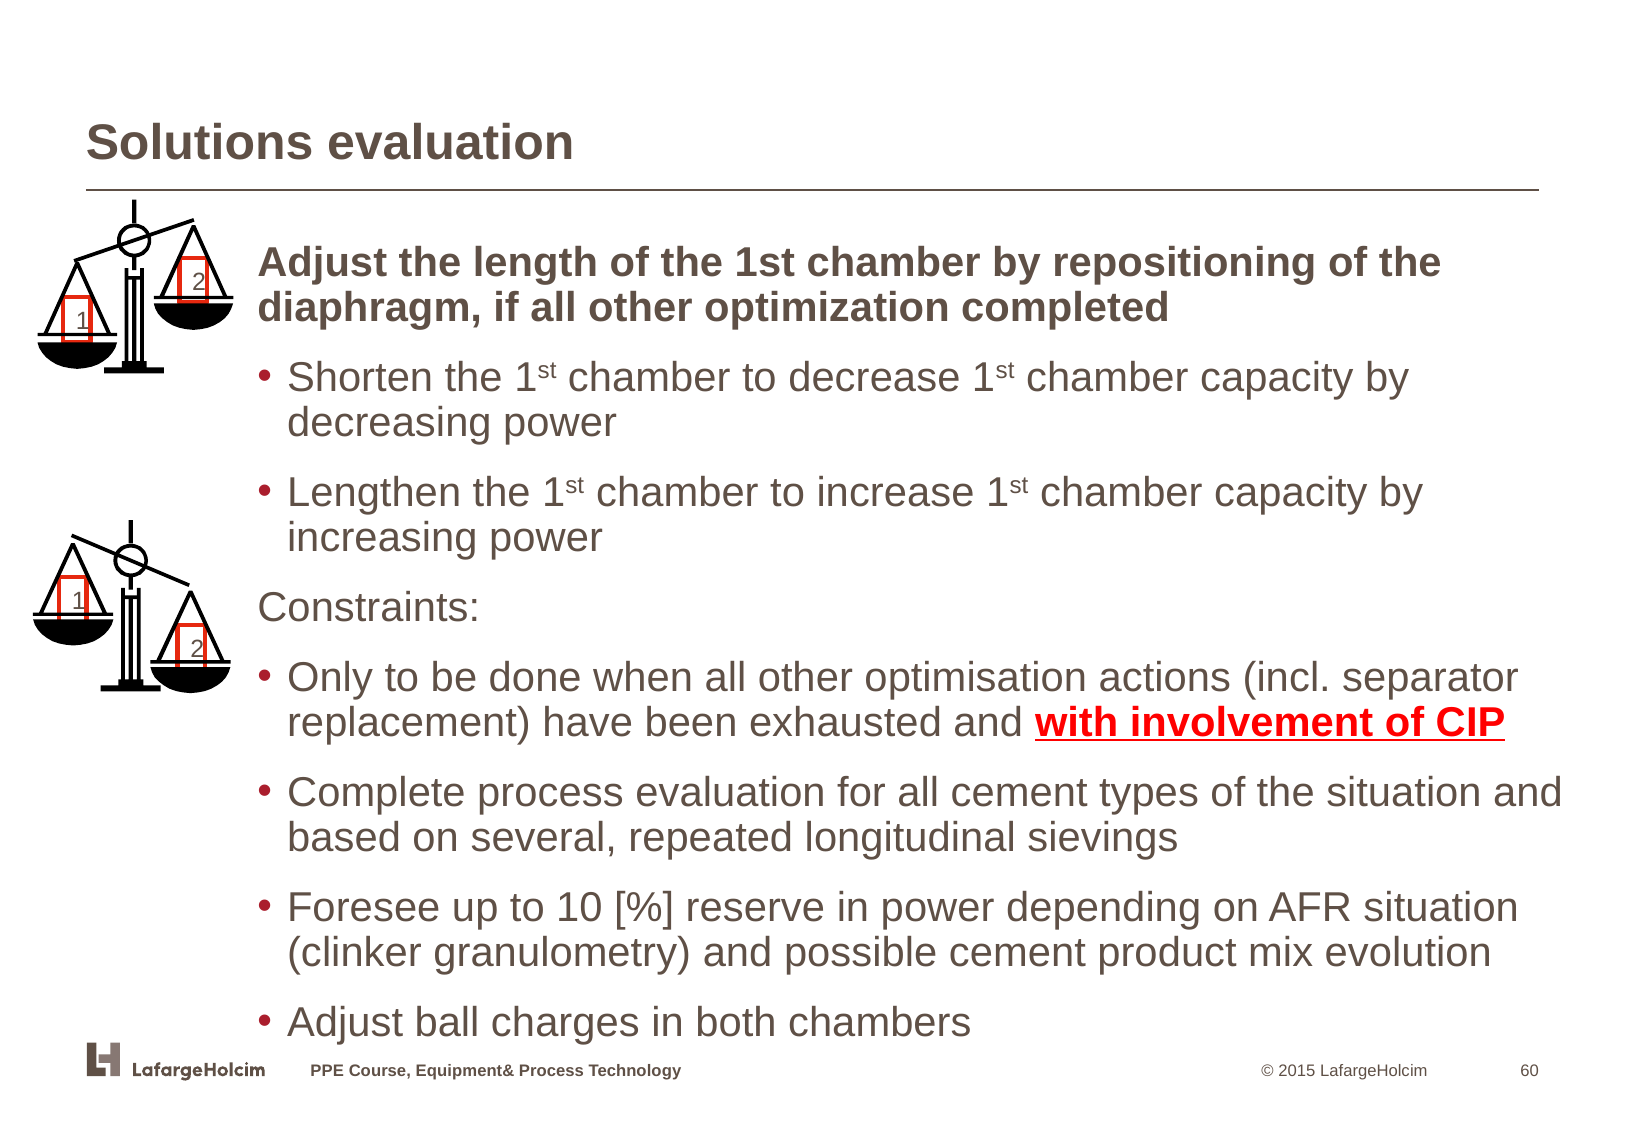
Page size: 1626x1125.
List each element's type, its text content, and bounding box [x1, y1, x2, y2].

list Adjust the length of the 1st chamber by repositioning of the diaphragm, if all other optimization completed Shorten the 1st chamber to decrease 1st chamber capacity by decreasing power Lengthen the 1st chamber to increase 1st chamber capacity by increasing power Constraints: Only to be done when all other optimisation actions (incl. separator replacement) have been exhausted and with involvement of CIP Complete process evaluation for all cement types of the situation and based on several, repeated longitudinal sievings Foresee up to 10 [%] reserve in power depending on AFR situation (clinker granulometry) and possible cement product mix evolution Adjust ball charges in both chambers [257, 240, 1625, 1080]
title Solutions evaluation [85, 30, 1539, 171]
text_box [34, 199, 234, 374]
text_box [30, 519, 232, 694]
slide_number 60 [1468, 1052, 1539, 1080]
footer PPE Course, Equipment& Process Technology [310, 1052, 831, 1080]
